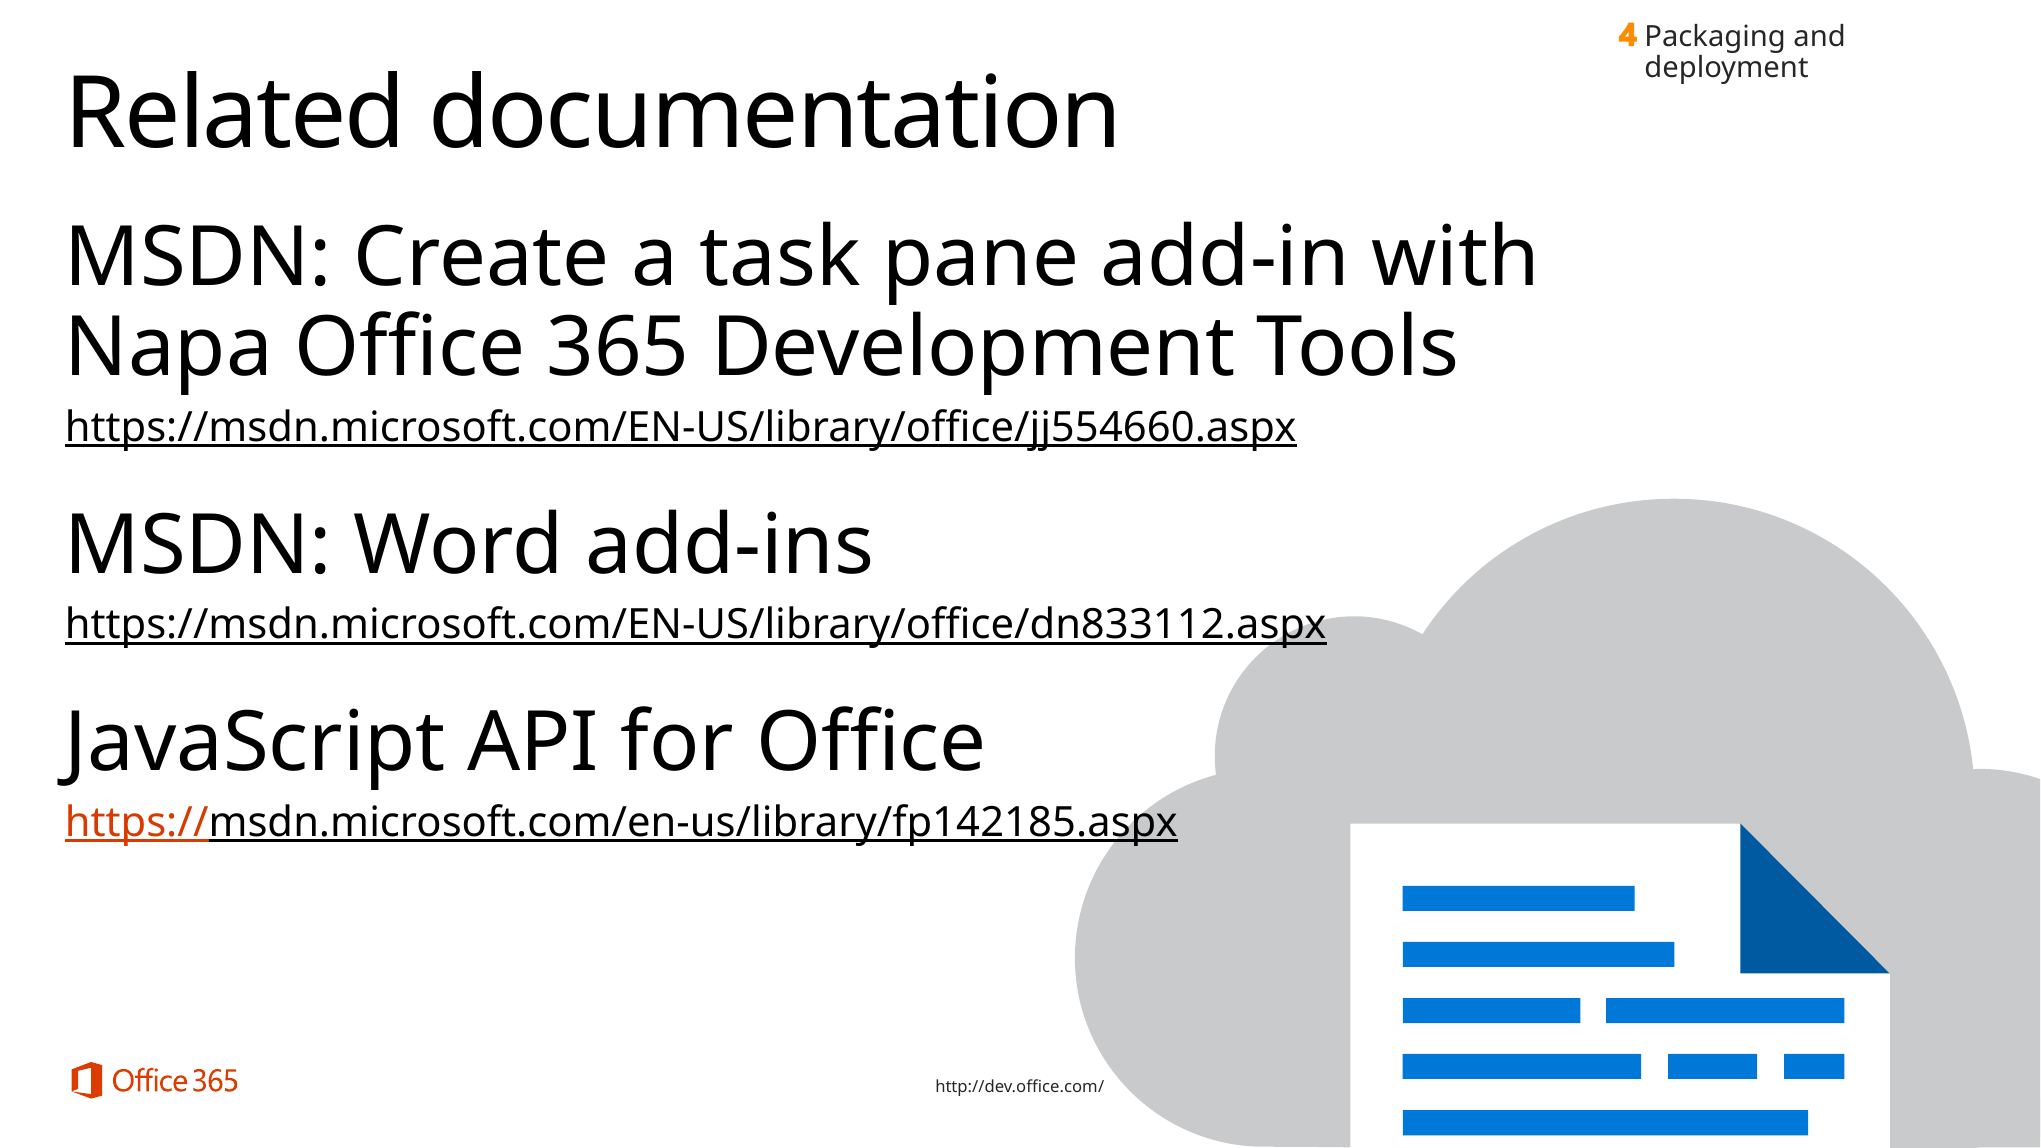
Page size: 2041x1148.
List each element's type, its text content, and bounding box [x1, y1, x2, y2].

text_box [1619, 5, 2029, 54]
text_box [1074, 498, 2041, 1148]
list MSDN: Create a task pane add-in with Napa Office 365 Development Tools https://msdn.microsoft.com/EN-US/library/office/jj554660.aspx MSDN: Word add-ins https://msdn.microsoft.com/EN-US/library/office/dn833112.aspx JavaScript API for Office https://msdn.microsoft.com/en-us/library/fp142185.aspx [40, 198, 1991, 849]
title Related documentation [40, 45, 1992, 197]
